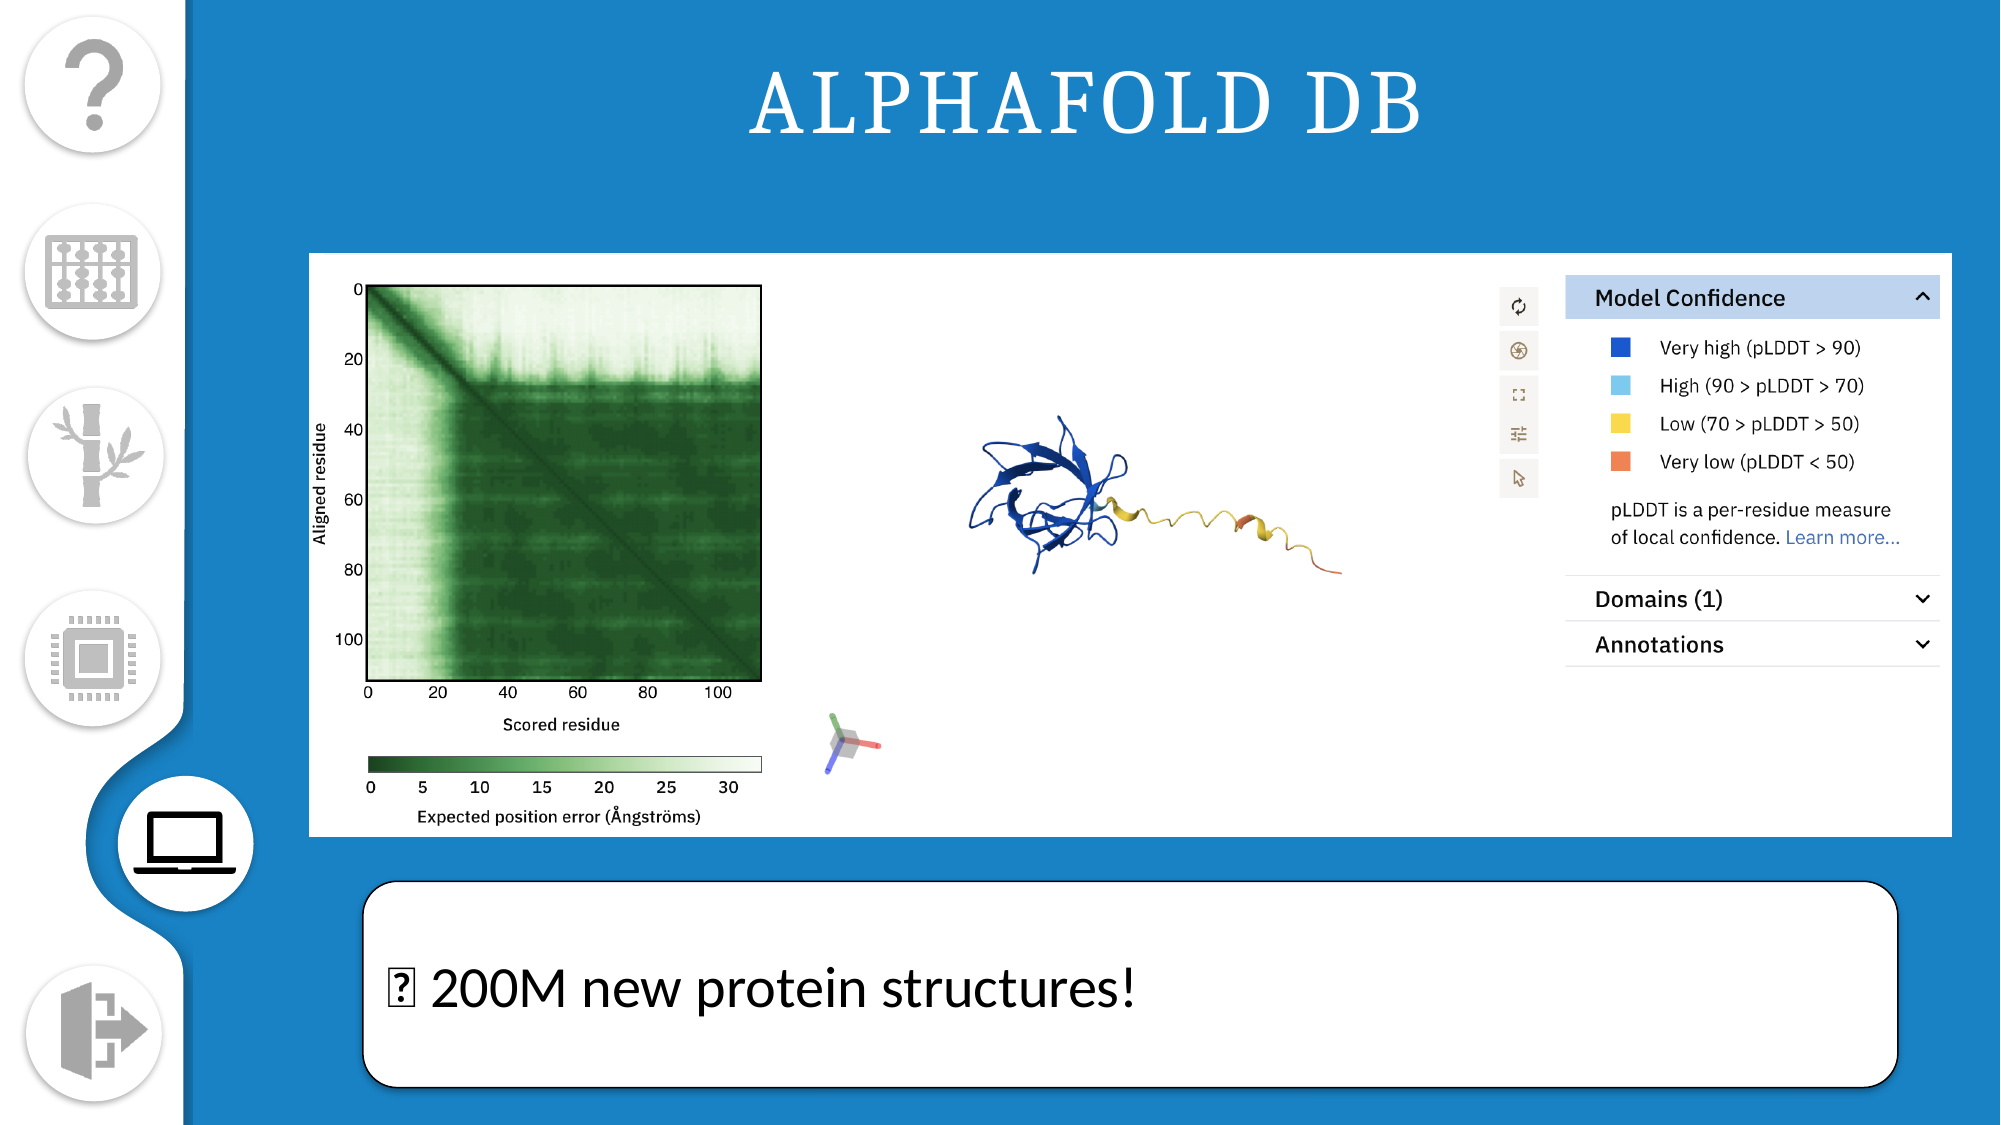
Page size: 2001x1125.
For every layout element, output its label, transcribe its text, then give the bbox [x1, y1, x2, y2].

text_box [24, 590, 161, 727]
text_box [27, 387, 164, 524]
picture [309, 253, 1952, 837]
text_box AlphaFold DB [185, 3, 1986, 191]
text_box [24, 203, 161, 340]
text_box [24, 16, 161, 153]
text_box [25, 965, 163, 1102]
text_box [0, 0, 187, 1125]
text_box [117, 775, 254, 912]
text_box 🧮 200M new protein structures! [362, 880, 1899, 1089]
